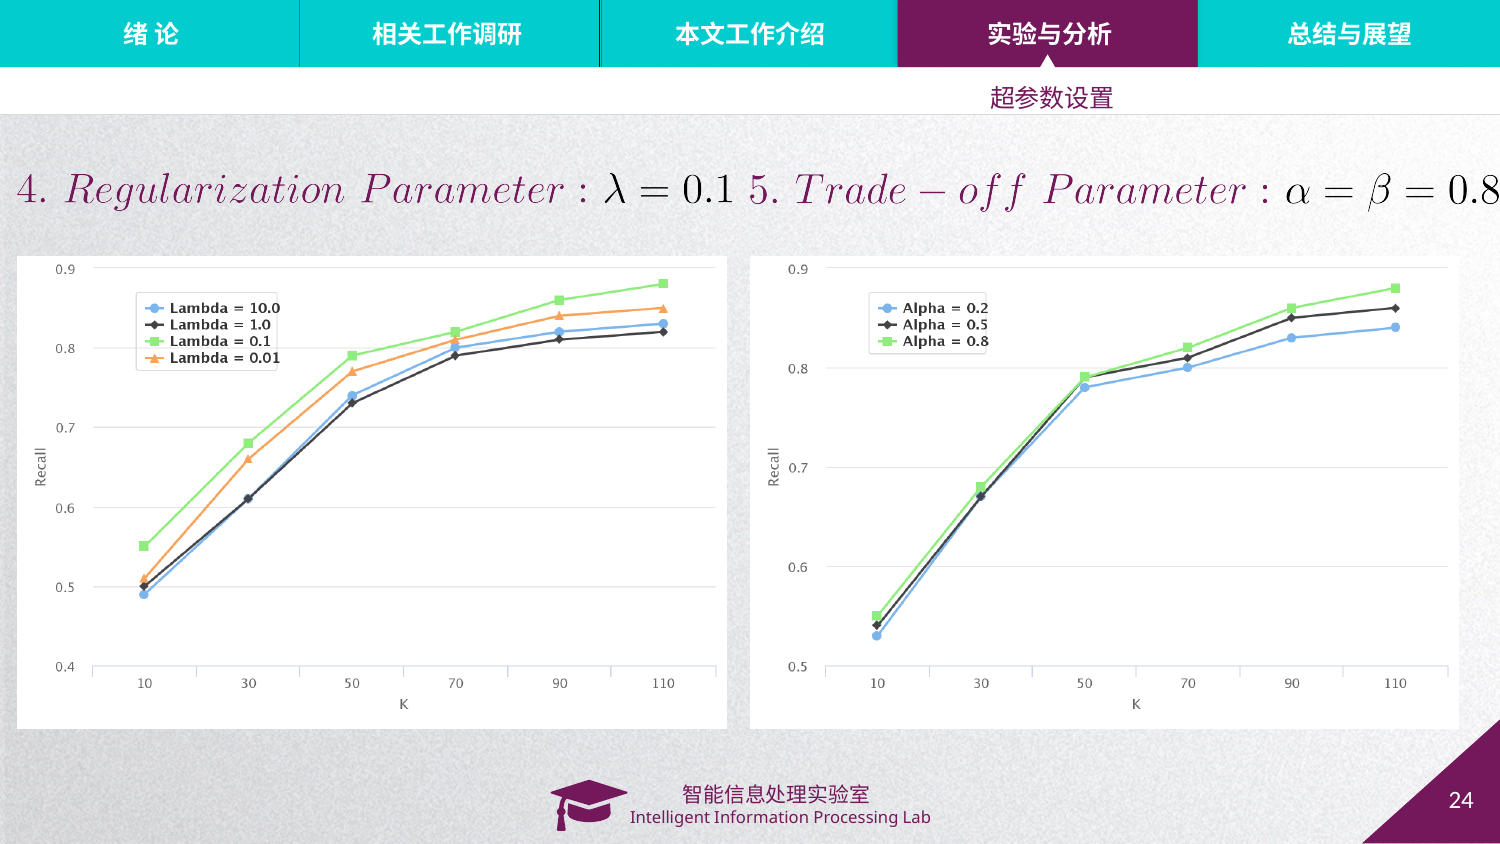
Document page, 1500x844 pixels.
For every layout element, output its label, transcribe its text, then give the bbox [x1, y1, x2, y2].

text_box 超参数设置 [975, 59, 1130, 120]
picture [0, 115, 1500, 844]
slide_number 24 [1411, 775, 1490, 821]
